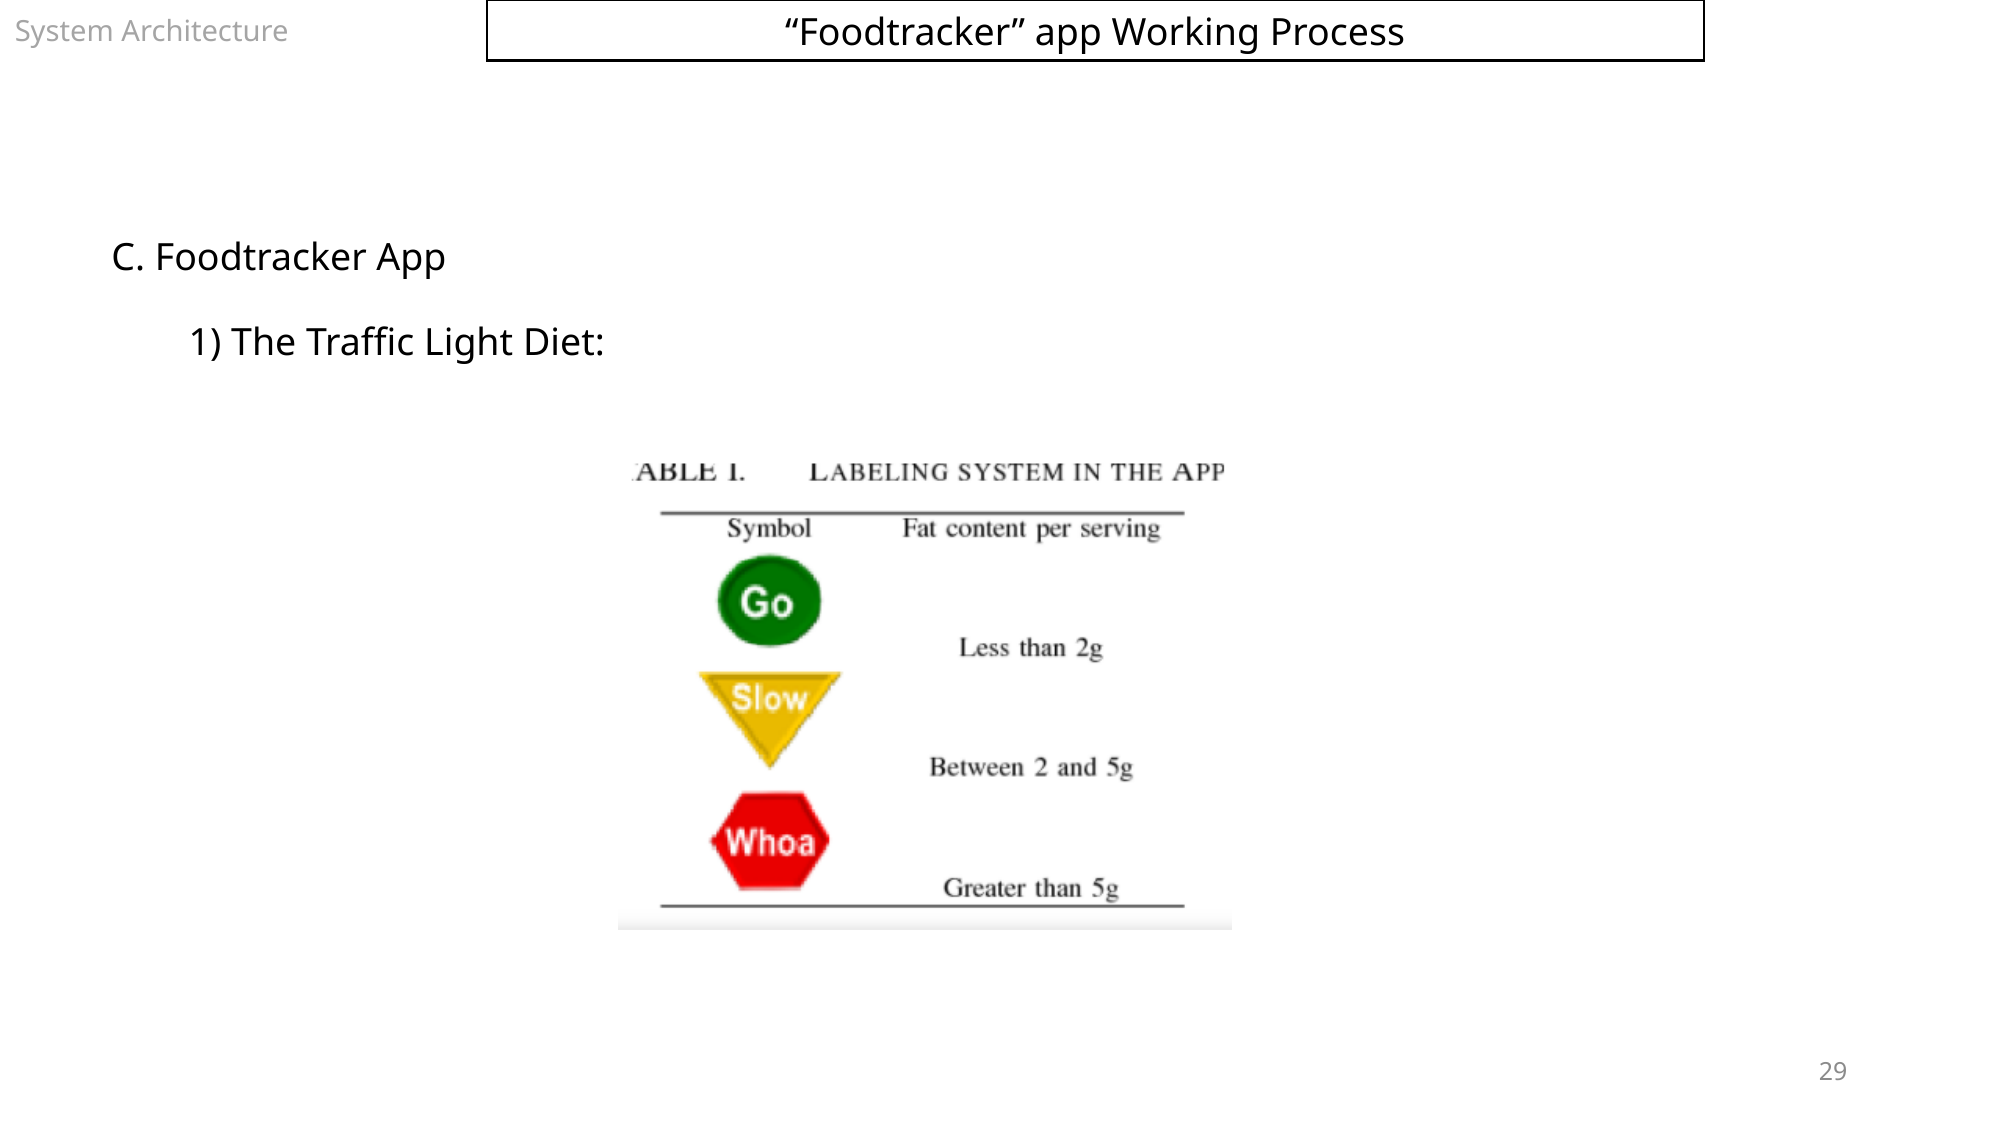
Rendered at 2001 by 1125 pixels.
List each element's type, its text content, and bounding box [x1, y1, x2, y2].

slide_number 29 [1412, 1042, 1863, 1103]
text_box 1) The Traffic Light Diet: [174, 310, 621, 371]
text_box System Architecture [0, 0, 471, 61]
text_box “Foodtracker” app Working Process [486, 0, 1705, 62]
text_box C. Foodtracker App [96, 225, 462, 286]
picture [618, 445, 1232, 930]
